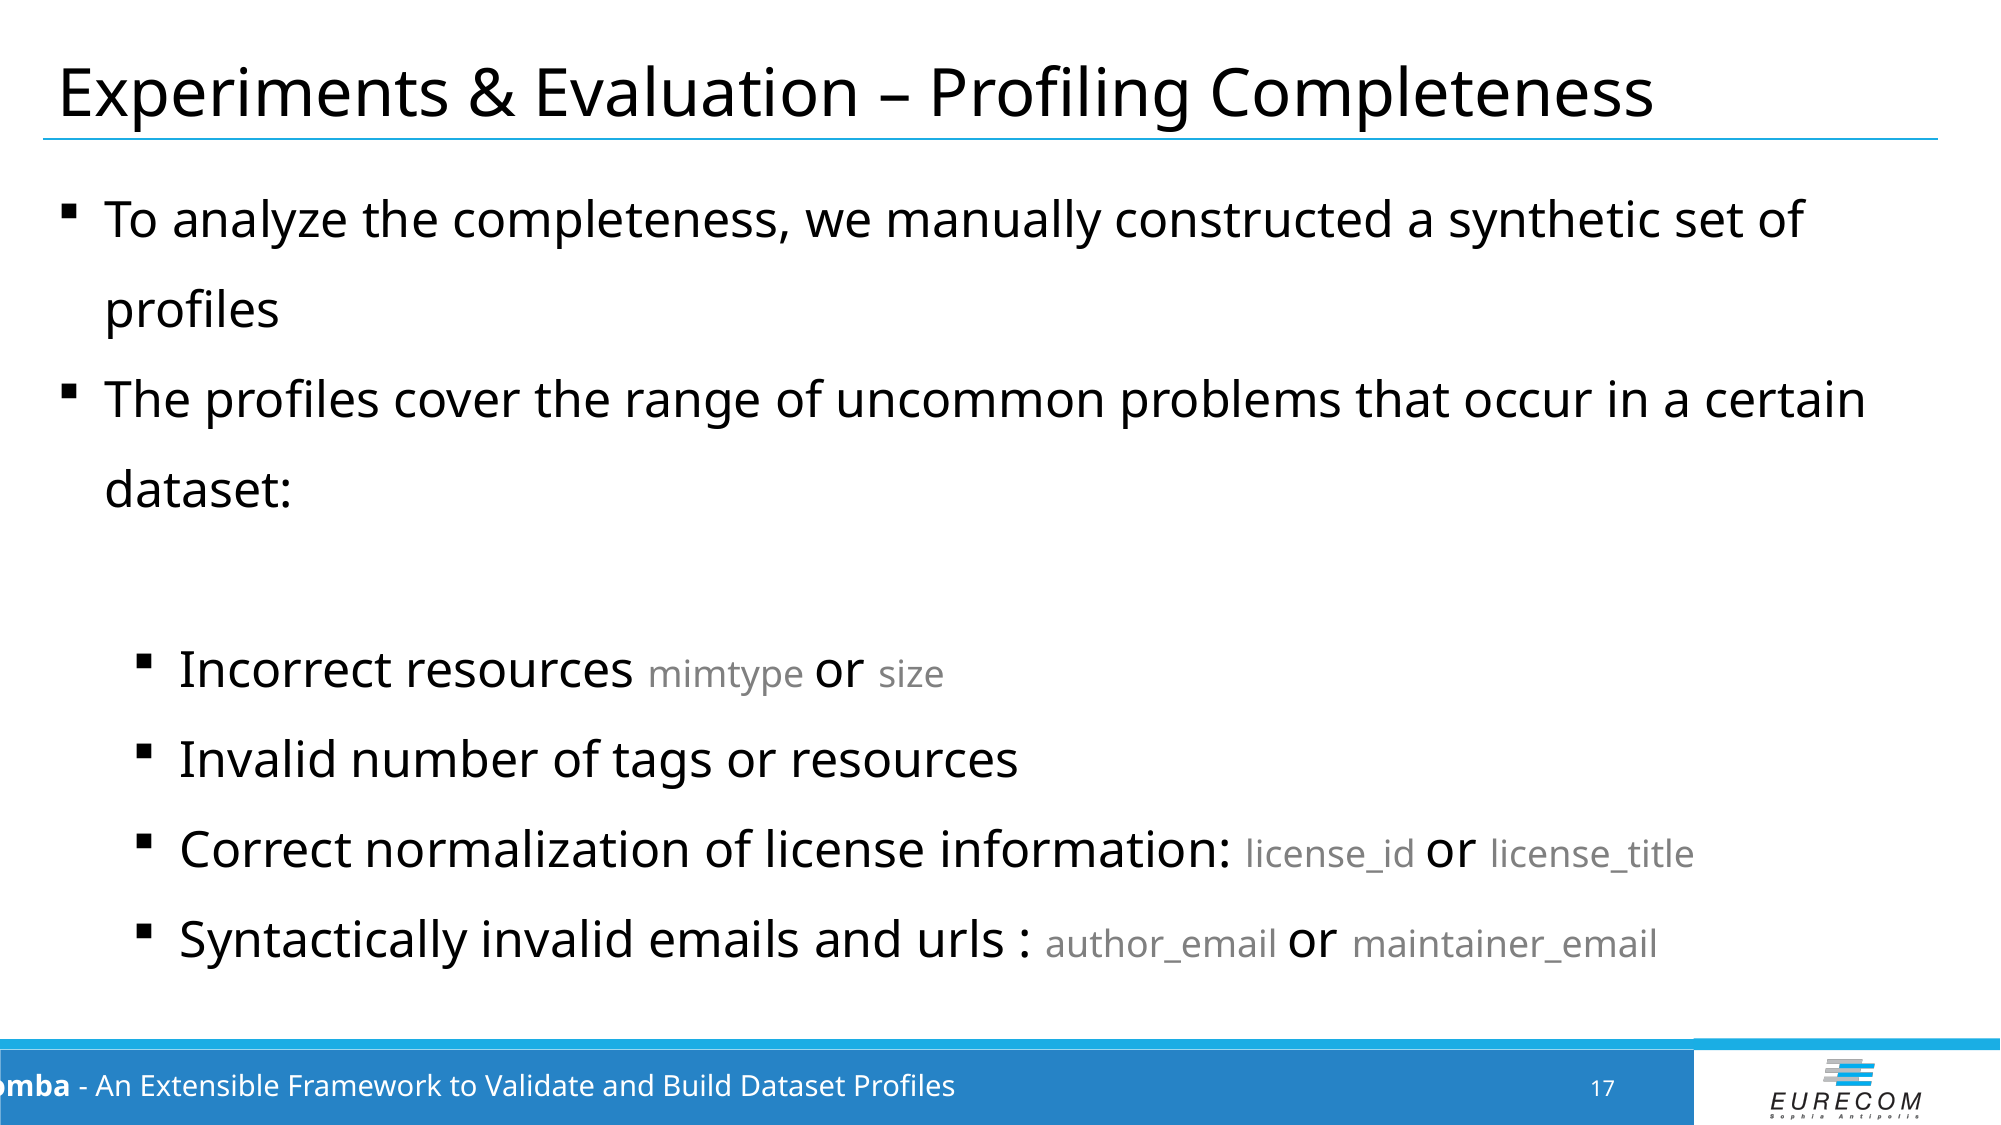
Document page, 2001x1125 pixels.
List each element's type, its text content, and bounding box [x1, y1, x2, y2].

text_box To analyze the completeness, we manually constructed a synthetic set of profiles The profiles cover the range of uncommon problems that occur in a certain dataset: Incorrect resources mimtype or size Invalid number of tags or resources Correct normalization of license information: license_id or license_title Syntactically invalid emails and urls : author_email or maintainer_email [42, 150, 2000, 1032]
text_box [0, 1036, 2000, 1125]
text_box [42, 42, 1939, 140]
